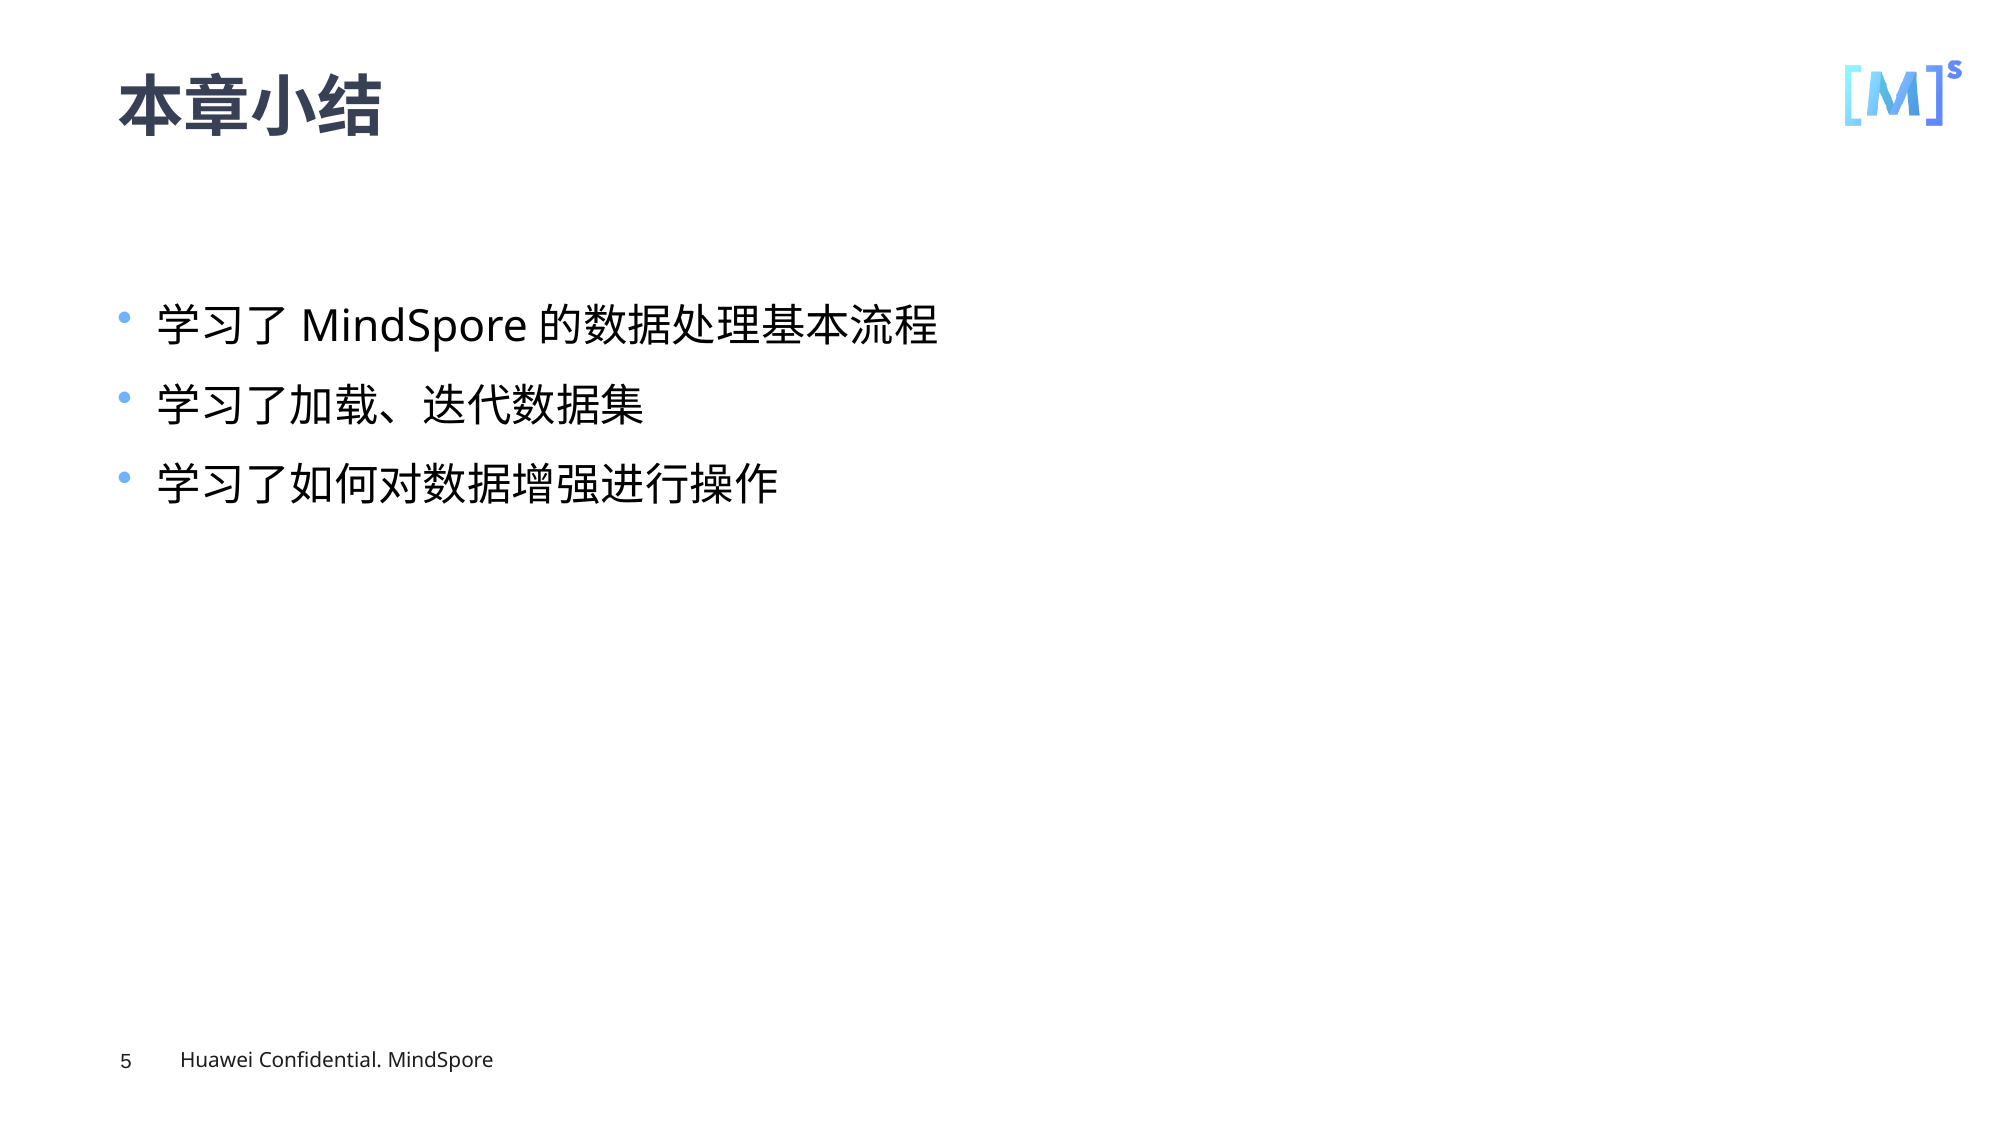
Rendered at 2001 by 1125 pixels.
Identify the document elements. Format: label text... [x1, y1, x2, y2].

list 学习了MindSpore的数据处理基本流程 学习了加载、迭代数据集 学习了如何对数据增强进行操作 [102, 262, 1901, 1005]
picture [1827, 50, 1967, 138]
title 本章小结 [102, 56, 1901, 154]
